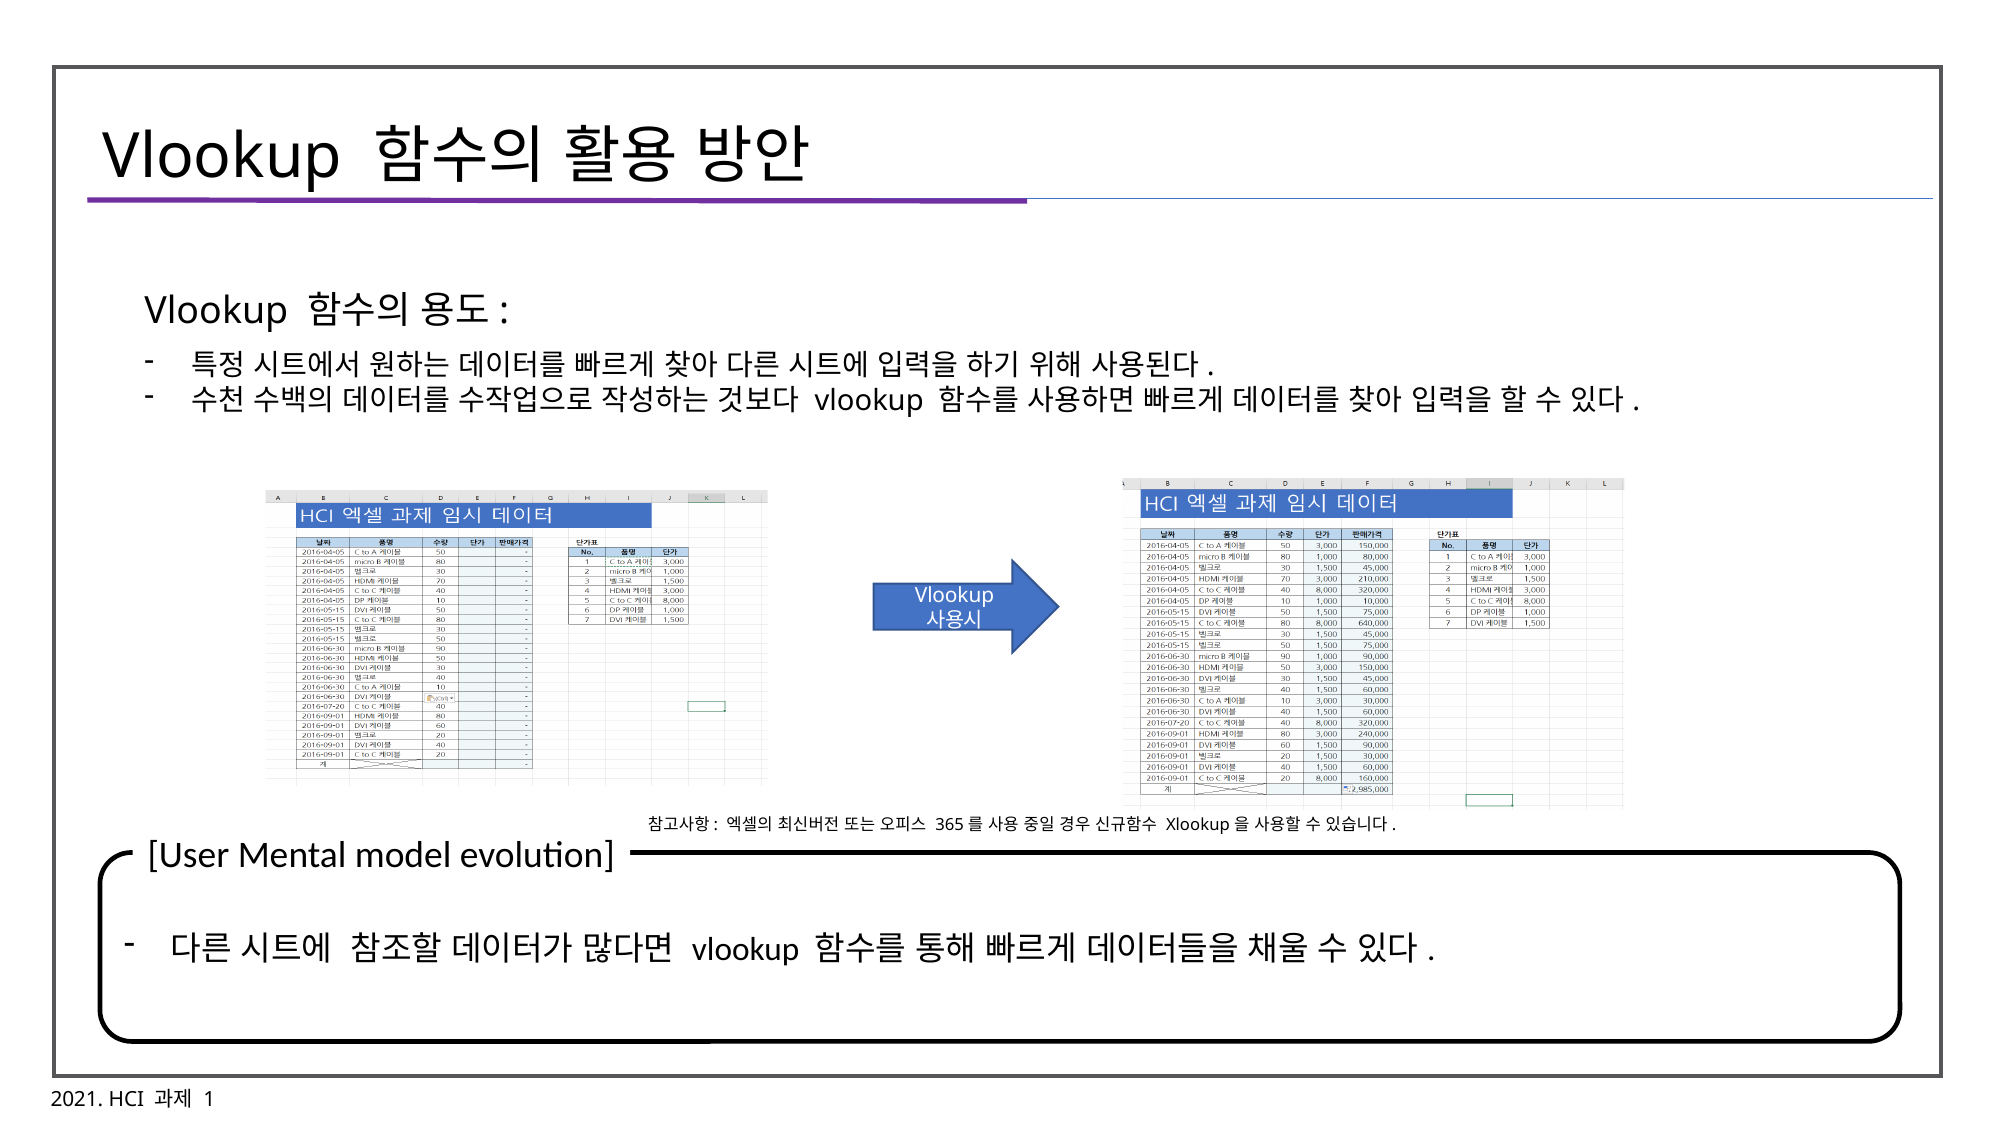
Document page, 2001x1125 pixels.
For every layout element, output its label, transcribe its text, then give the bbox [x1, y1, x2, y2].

text_box 참고사항: 엑셀의 최신버전 또는 오피스 365를 사용 중일 경우 신규함수 Xlookup을 사용할 수 있습니다. [633, 806, 1474, 822]
text_box 2021. HCI 과제 1 [35, 1078, 334, 1119]
picture [265, 490, 768, 786]
picture [1122, 478, 1625, 810]
text_box Vlookup 사용시 [872, 558, 1060, 656]
text_box Vlookup 함수의 활용 방안 [87, 120, 1028, 198]
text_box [99, 822, 1900, 1042]
text_box Vlookup 함수의 용도: 특정 시트에서 원하는 데이터를 빠르게 찾아 다른 시트에 입력을 하기 위해 사용된다. 수천 수백의 데이터를 수작업으로 작성하는 것보다 vlookup 함수를 사용하면 빠르게 데이터를 찾아 입력을 할 수 있다. [129, 278, 1841, 424]
text_box [53, 66, 1942, 1077]
